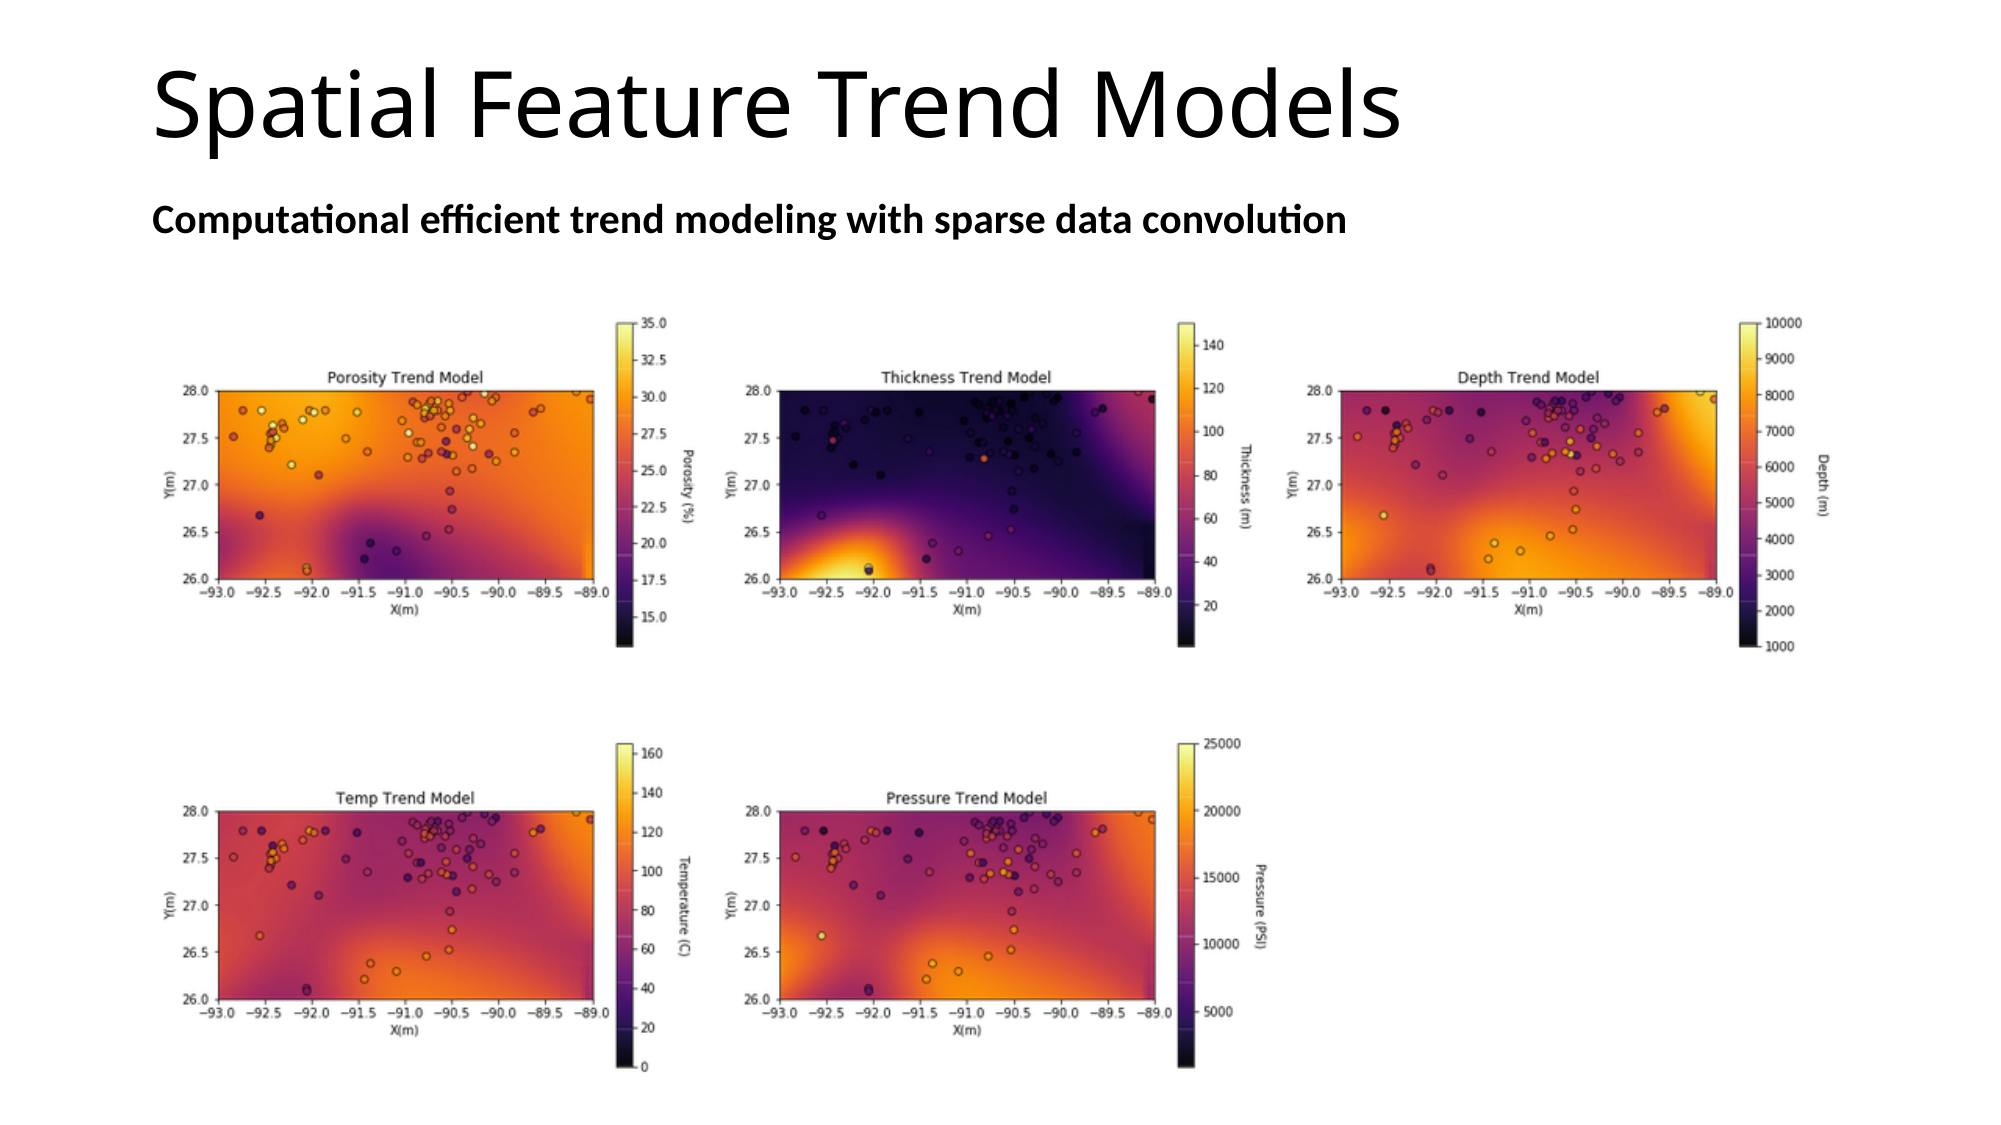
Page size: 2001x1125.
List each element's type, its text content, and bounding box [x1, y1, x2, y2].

text_box Computational efficient trend modeling with sparse data convolution [137, 180, 1922, 841]
picture [162, 308, 1838, 1094]
title Spatial Feature Trend Models [137, 0, 1523, 180]
